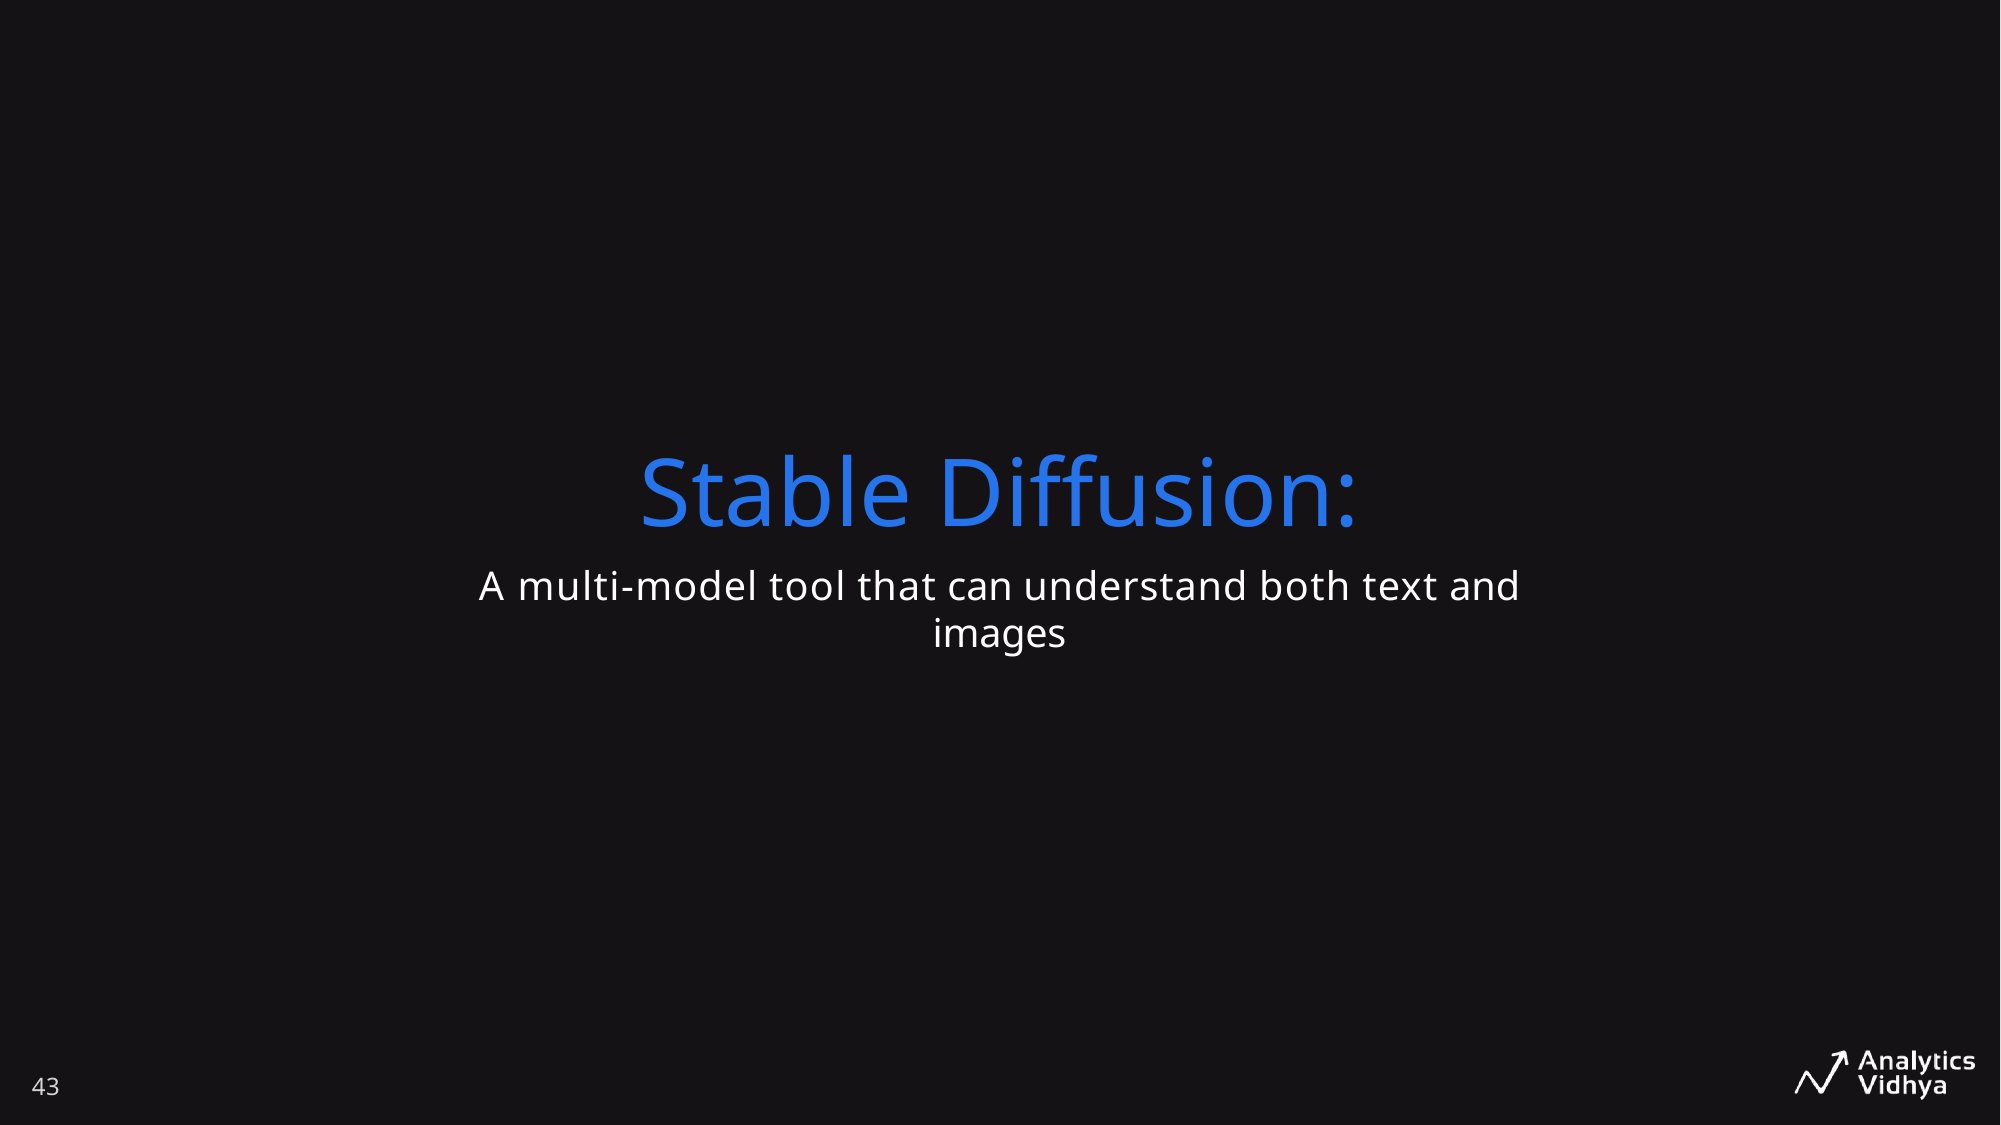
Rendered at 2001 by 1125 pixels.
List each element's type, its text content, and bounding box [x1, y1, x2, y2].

title Stable Diffusion: A multi-model tool that can understand both text and images [440, 395, 1559, 656]
picture [1791, 1048, 1977, 1102]
slide_number 43 [26, 1066, 86, 1125]
